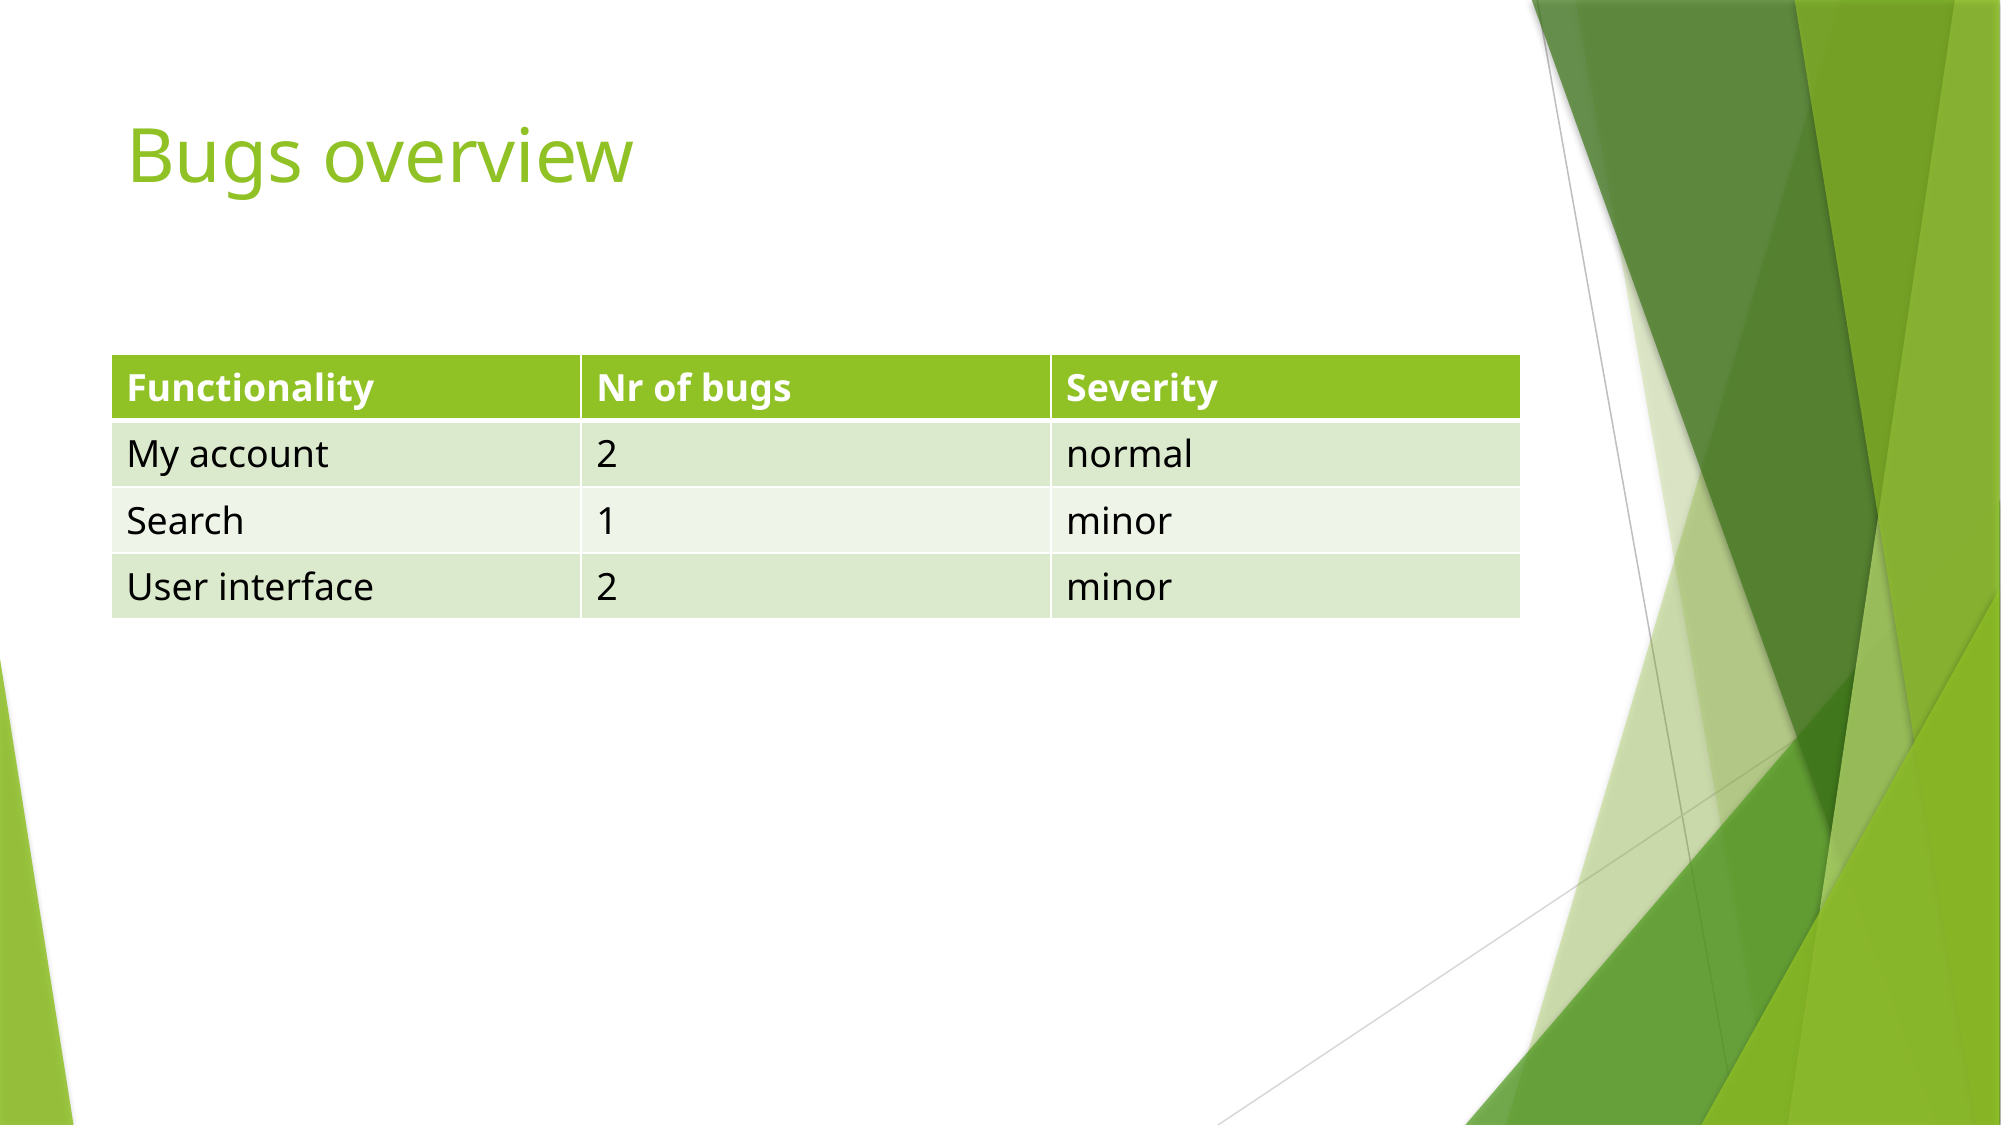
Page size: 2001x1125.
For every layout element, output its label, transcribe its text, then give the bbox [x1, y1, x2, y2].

table_header Severity [1052, 355, 1520, 418]
title Bugs overview [111, 99, 1522, 317]
table_cell minor [1052, 488, 1520, 552]
table_cell User interface [112, 554, 580, 618]
table_cell normal [1052, 423, 1520, 486]
table_cell 2 [582, 554, 1050, 618]
table_cell My account [112, 423, 580, 486]
table_header Nr of bugs [582, 355, 1050, 418]
table_header Functionality [112, 355, 580, 418]
table_cell Search [112, 488, 580, 552]
table_cell 1 [582, 488, 1050, 552]
table_cell minor [1052, 554, 1520, 618]
table_cell 2 [582, 423, 1050, 486]
